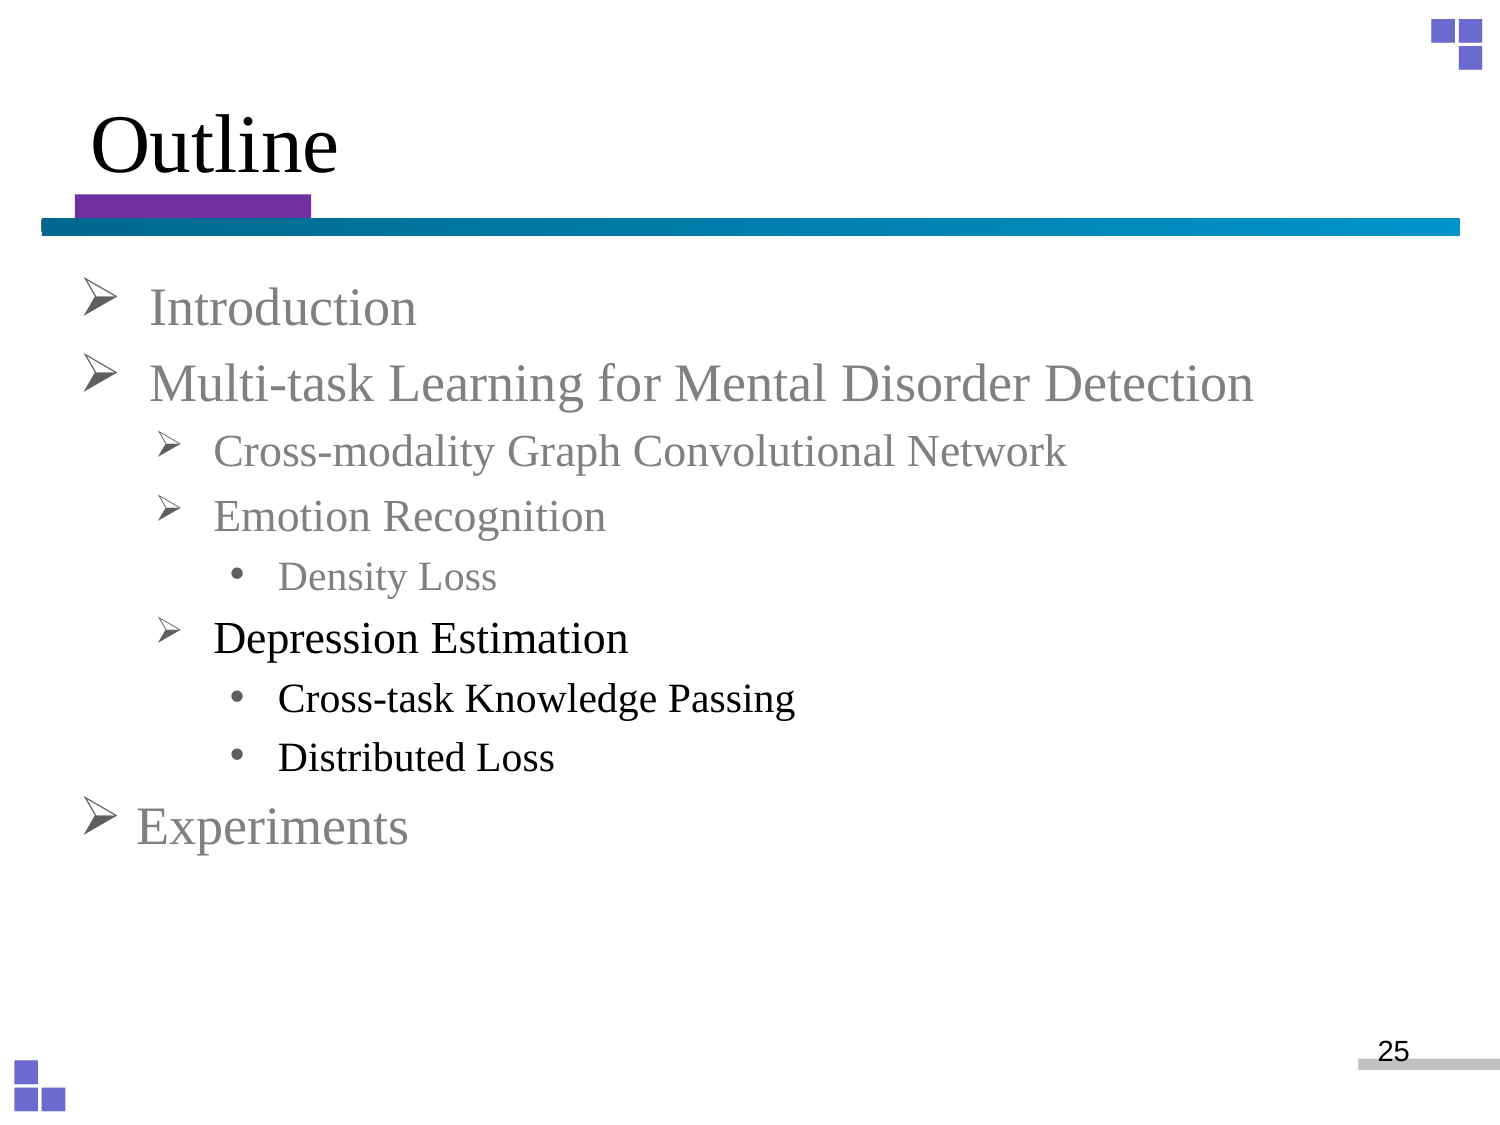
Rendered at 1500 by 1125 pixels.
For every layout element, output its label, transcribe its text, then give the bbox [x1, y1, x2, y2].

list Introduction Multi-task Learning for Mental Disorder Detection Cross-modality Graph Convolutional Network Emotion Recognition Density Loss Depression Estimation Cross-task Knowledge Passing Distributed Loss Experiments [64, 263, 1415, 1071]
title Outline [75, 45, 1425, 233]
slide_number 25 [1074, 1024, 1425, 1103]
